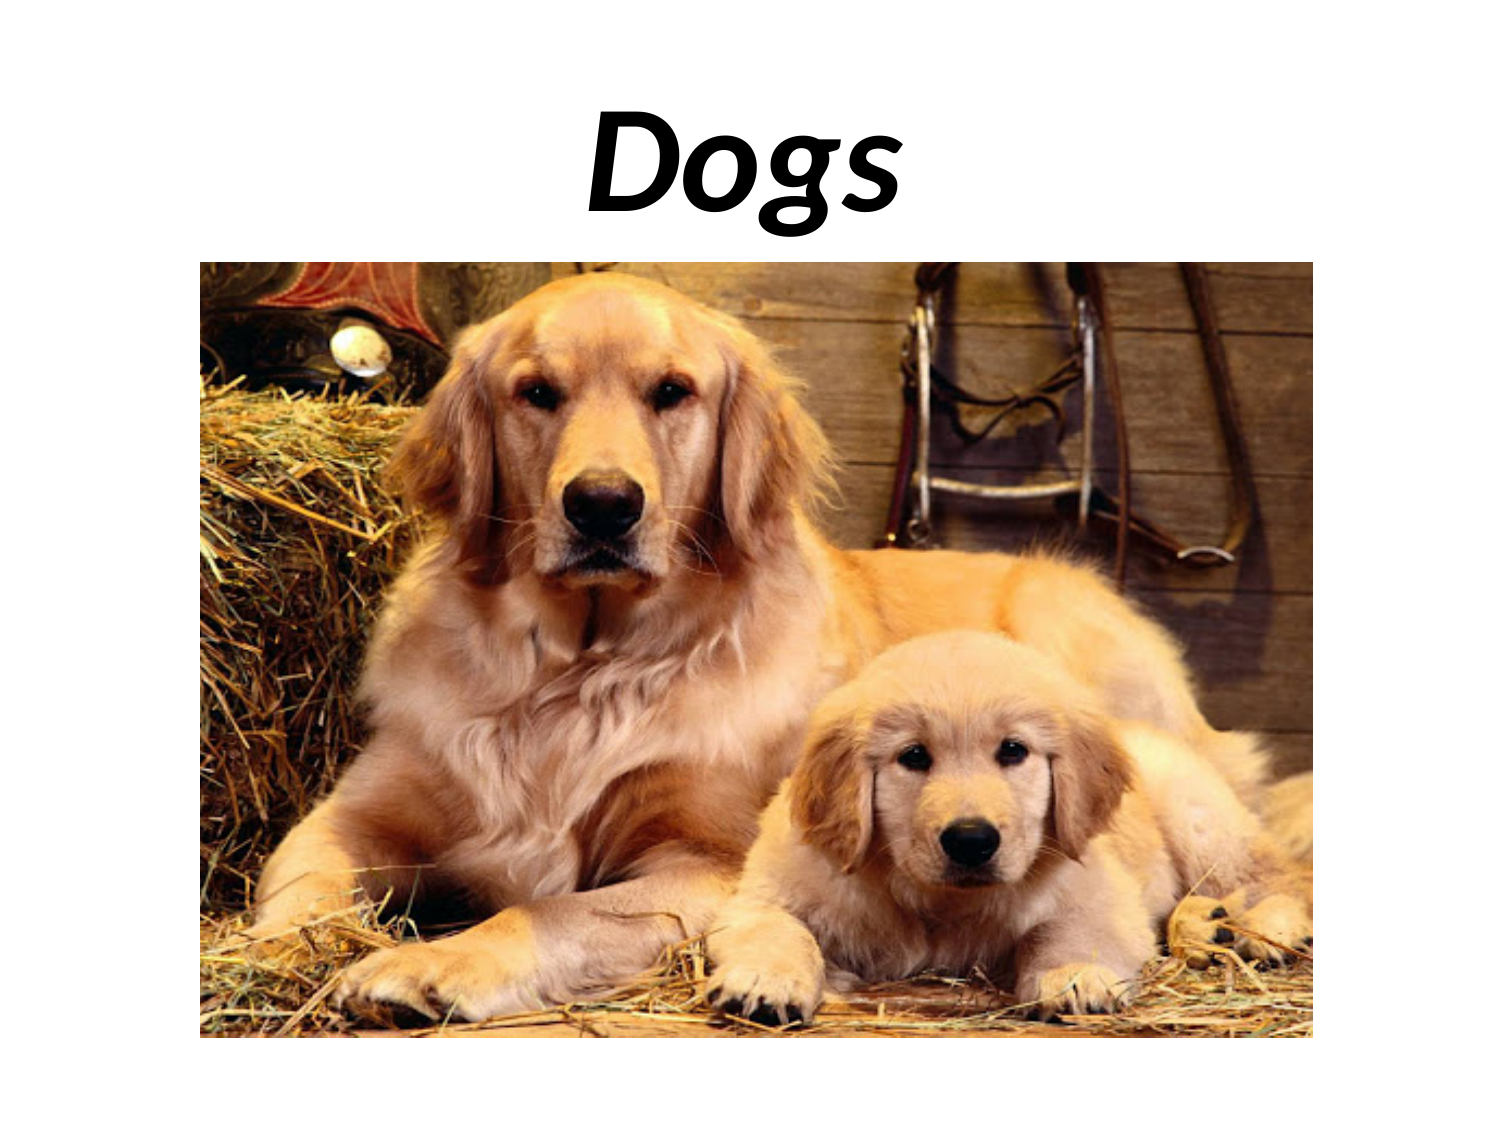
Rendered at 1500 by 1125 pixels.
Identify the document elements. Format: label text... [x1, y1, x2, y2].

picture [199, 262, 1313, 1038]
title Dogs [37, 50, 1450, 250]
